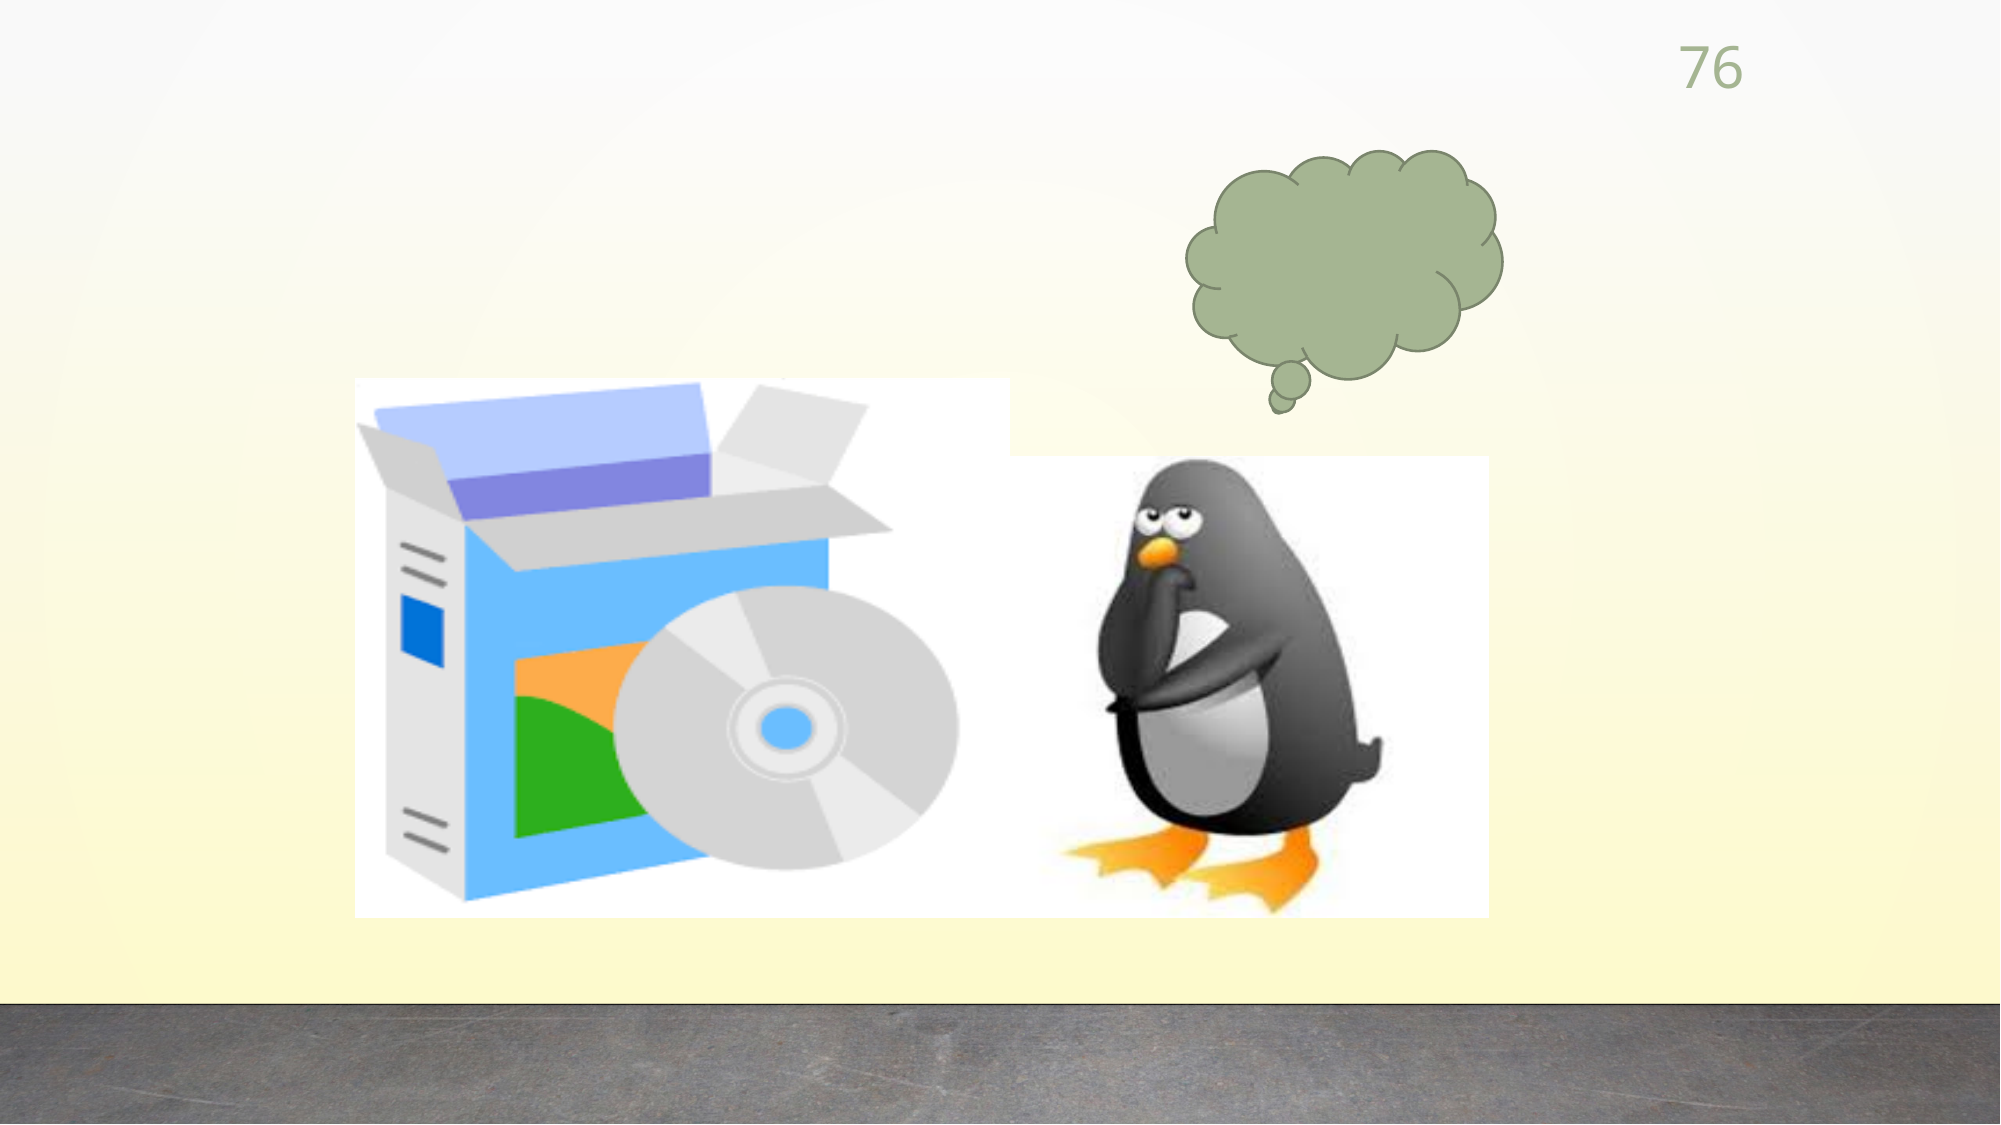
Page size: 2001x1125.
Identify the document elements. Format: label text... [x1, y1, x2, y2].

text_box [1185, 149, 1504, 415]
slide_number 76 [1626, 22, 1760, 106]
picture [354, 378, 1489, 918]
picture [0, 1004, 2000, 1124]
